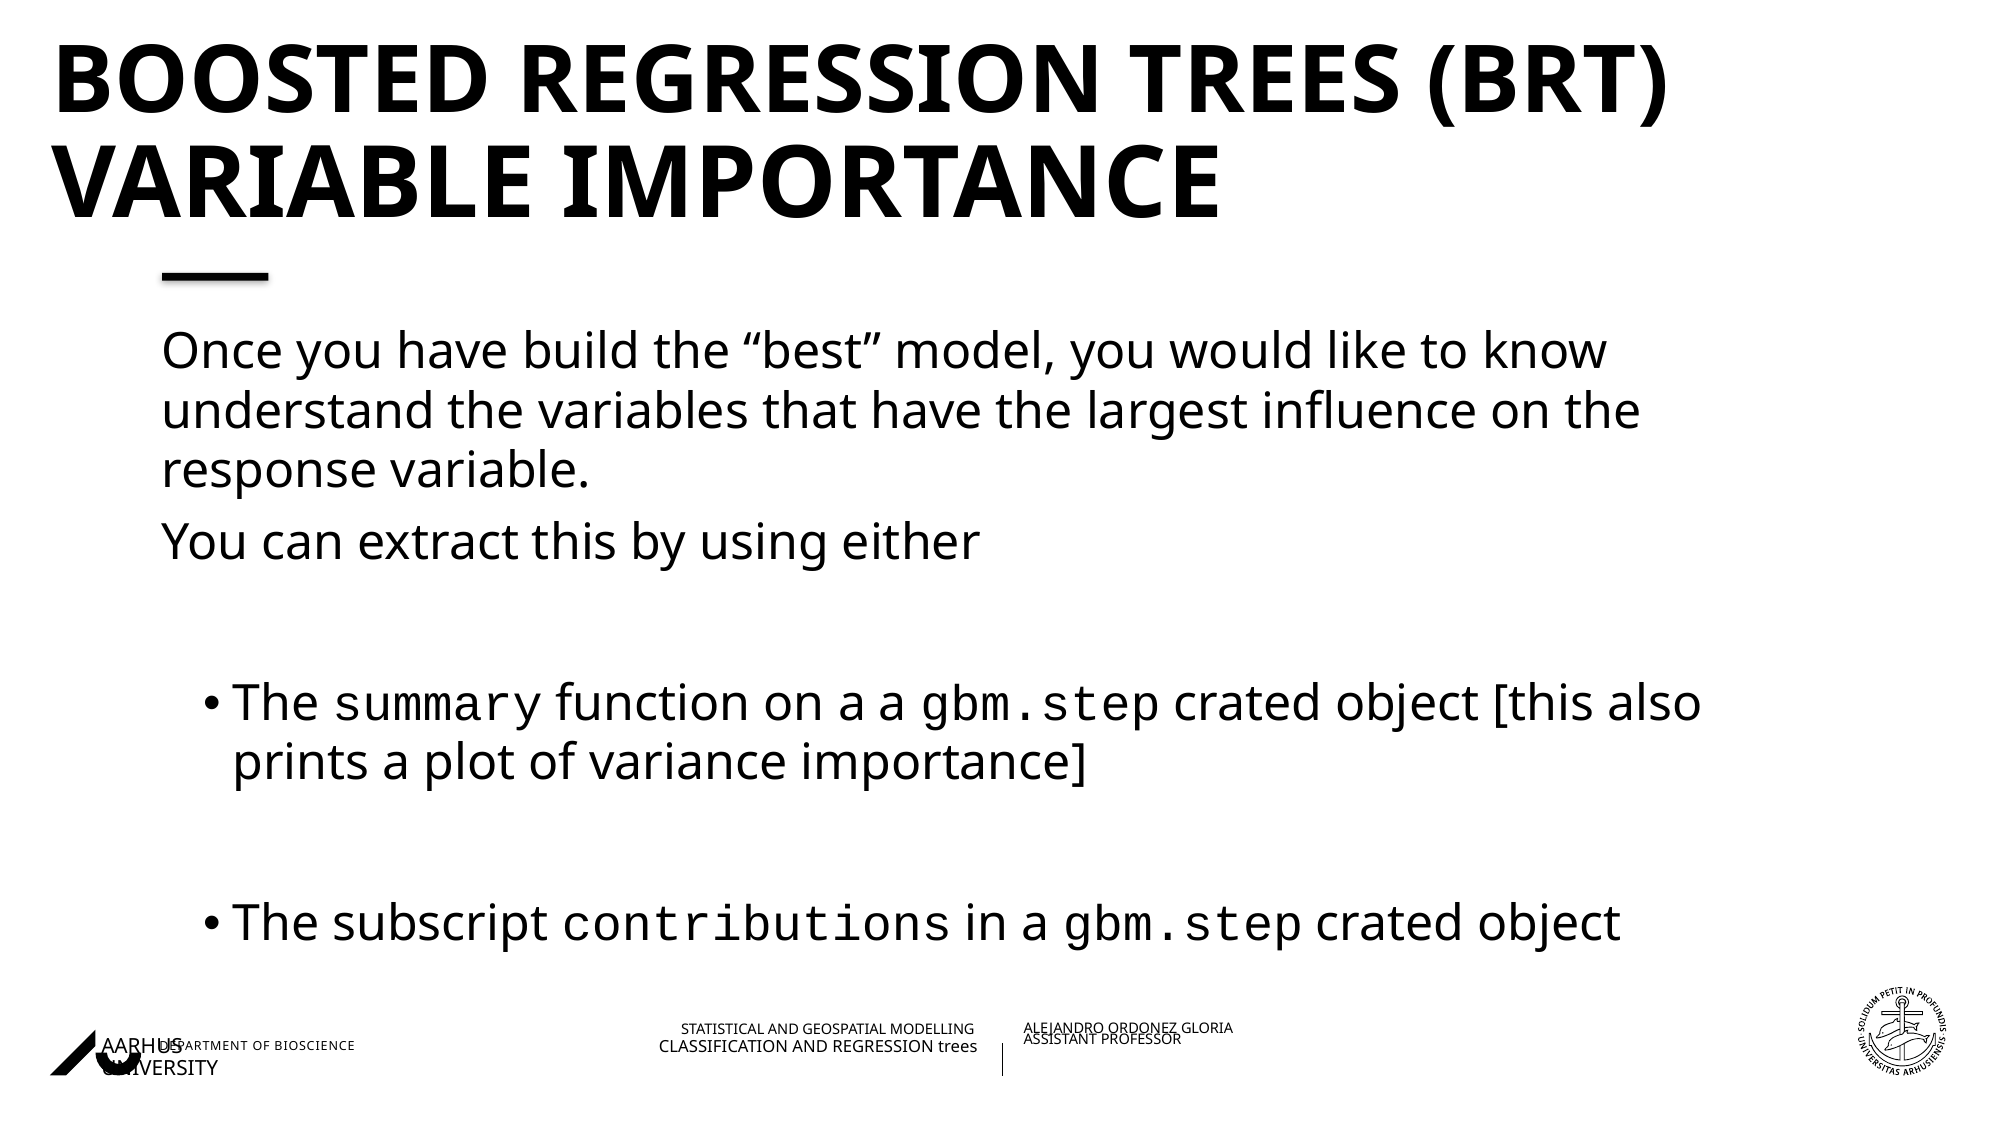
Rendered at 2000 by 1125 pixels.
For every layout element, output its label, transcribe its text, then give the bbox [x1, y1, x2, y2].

title Boosted regression trees (BRT) Variable importance [51, 24, 1948, 240]
list Once you have build the “best” model, you would like to know understand the variables that have the largest influence on the response variable. You can extract this by using either The summary function on a a gbm.step crated object [this also prints a plot of variance importance] The subscript contributions in a gbm.step crated object [161, 321, 1839, 968]
